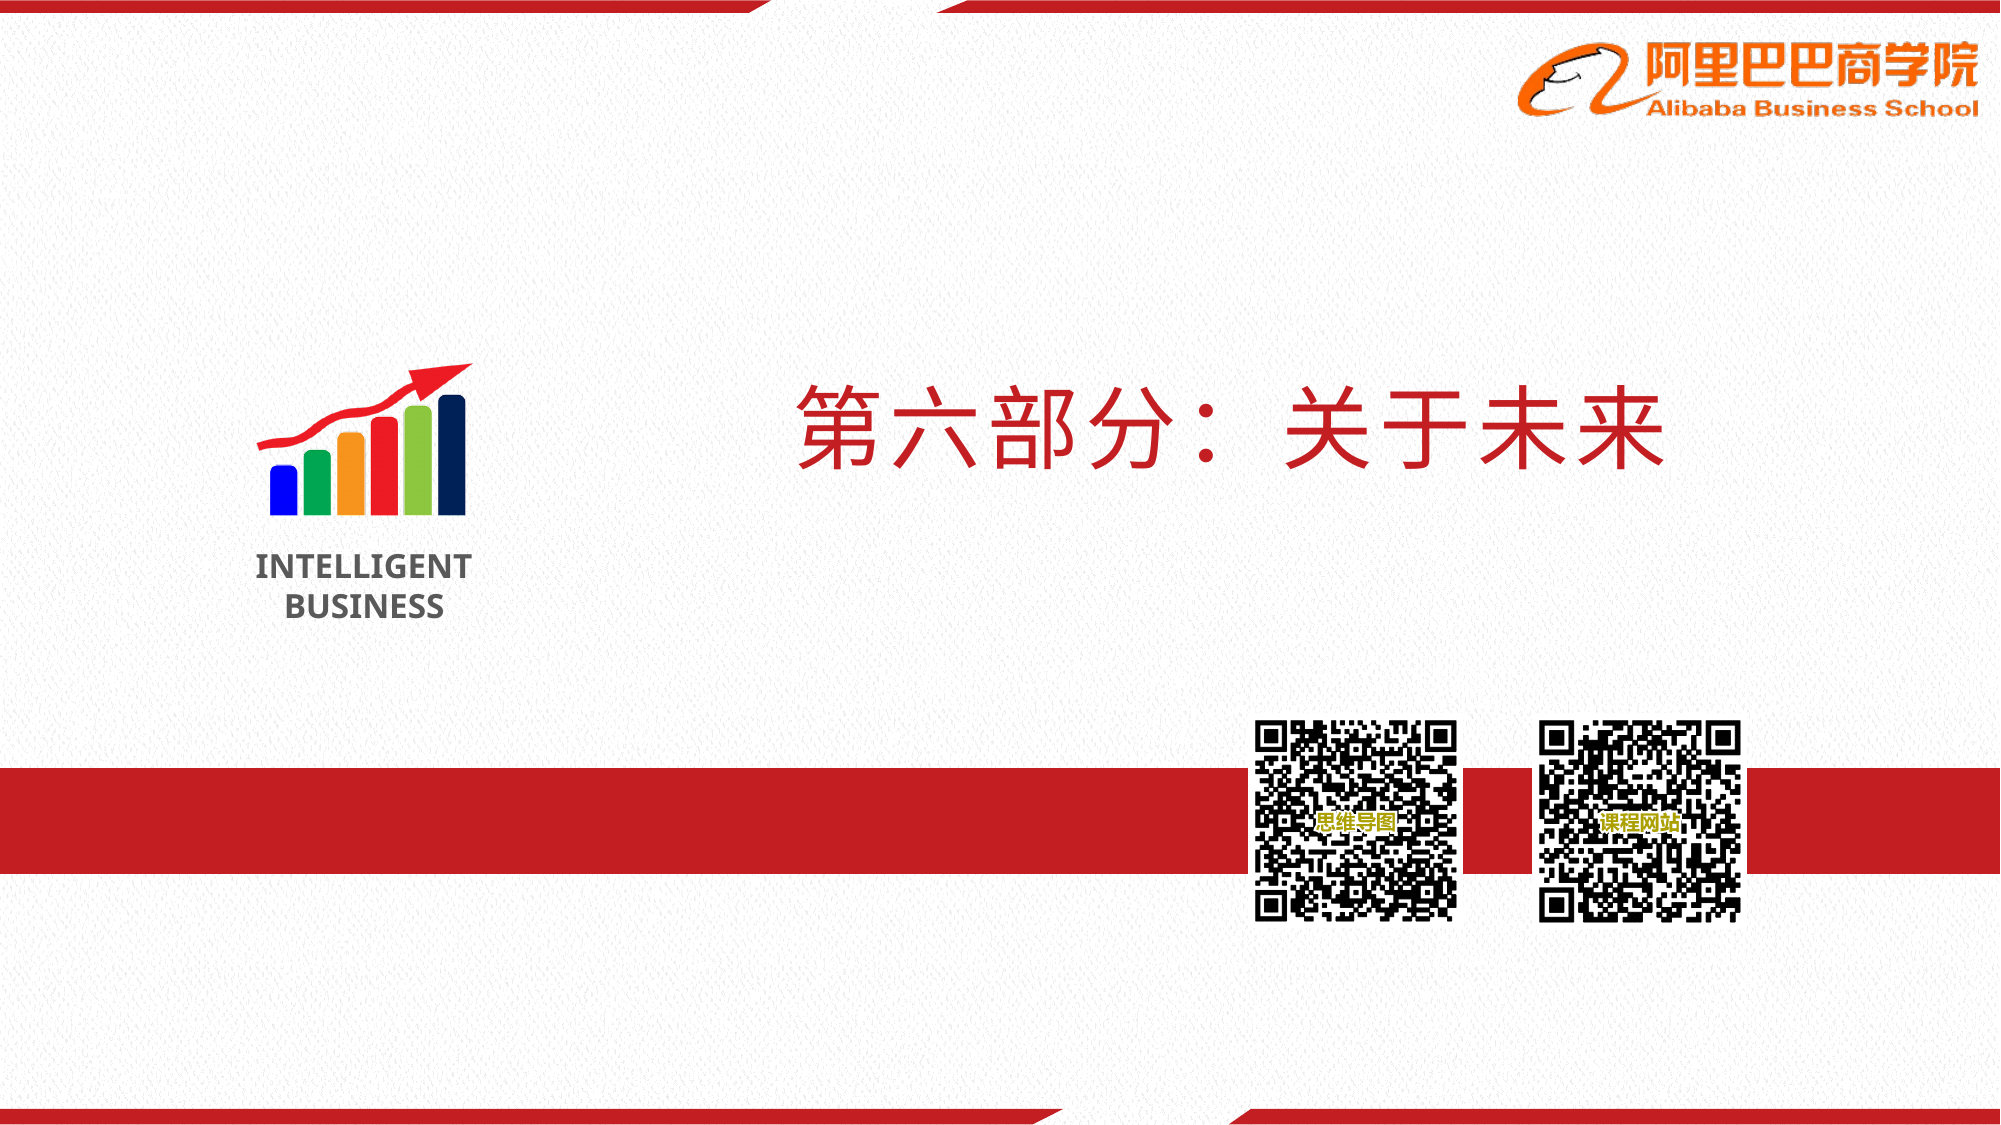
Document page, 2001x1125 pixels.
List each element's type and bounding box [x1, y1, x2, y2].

picture [0, 713, 2000, 929]
text_box [0, 874, 2000, 1125]
picture [254, 362, 474, 517]
picture [1483, 12, 2000, 151]
text_box [0, 0, 2000, 768]
